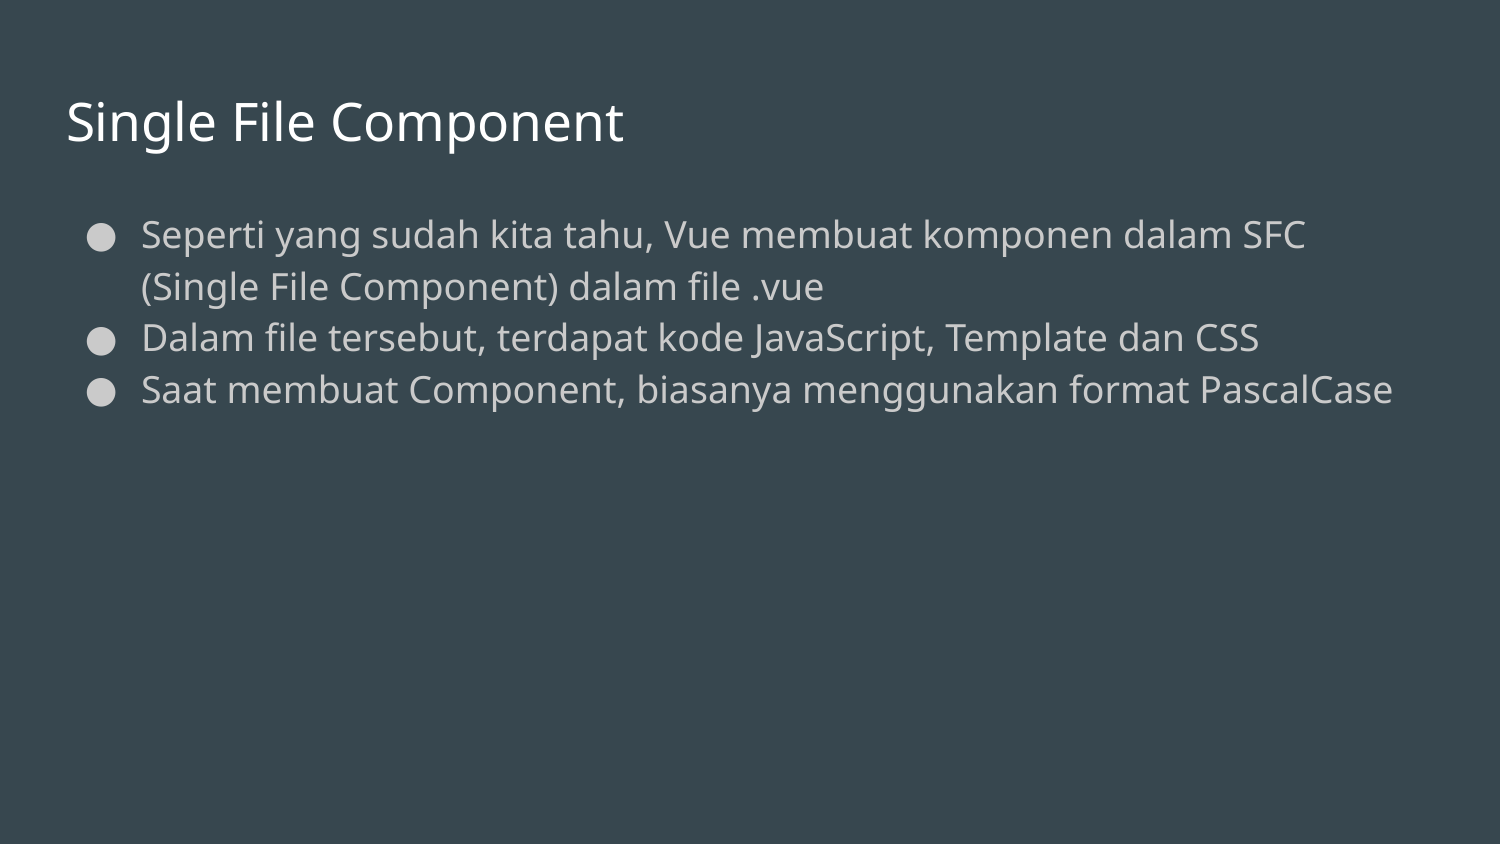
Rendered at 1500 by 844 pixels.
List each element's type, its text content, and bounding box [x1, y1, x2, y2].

list Seperti yang sudah kita tahu, Vue membuat komponen dalam SFC (Single File Component) dalam file .vue Dalam file tersebut, terdapat kode JavaScript, Template dan CSS Saat membuat Component, biasanya menggunakan format PascalCase [51, 189, 1449, 750]
title Single File Component [51, 72, 1449, 167]
